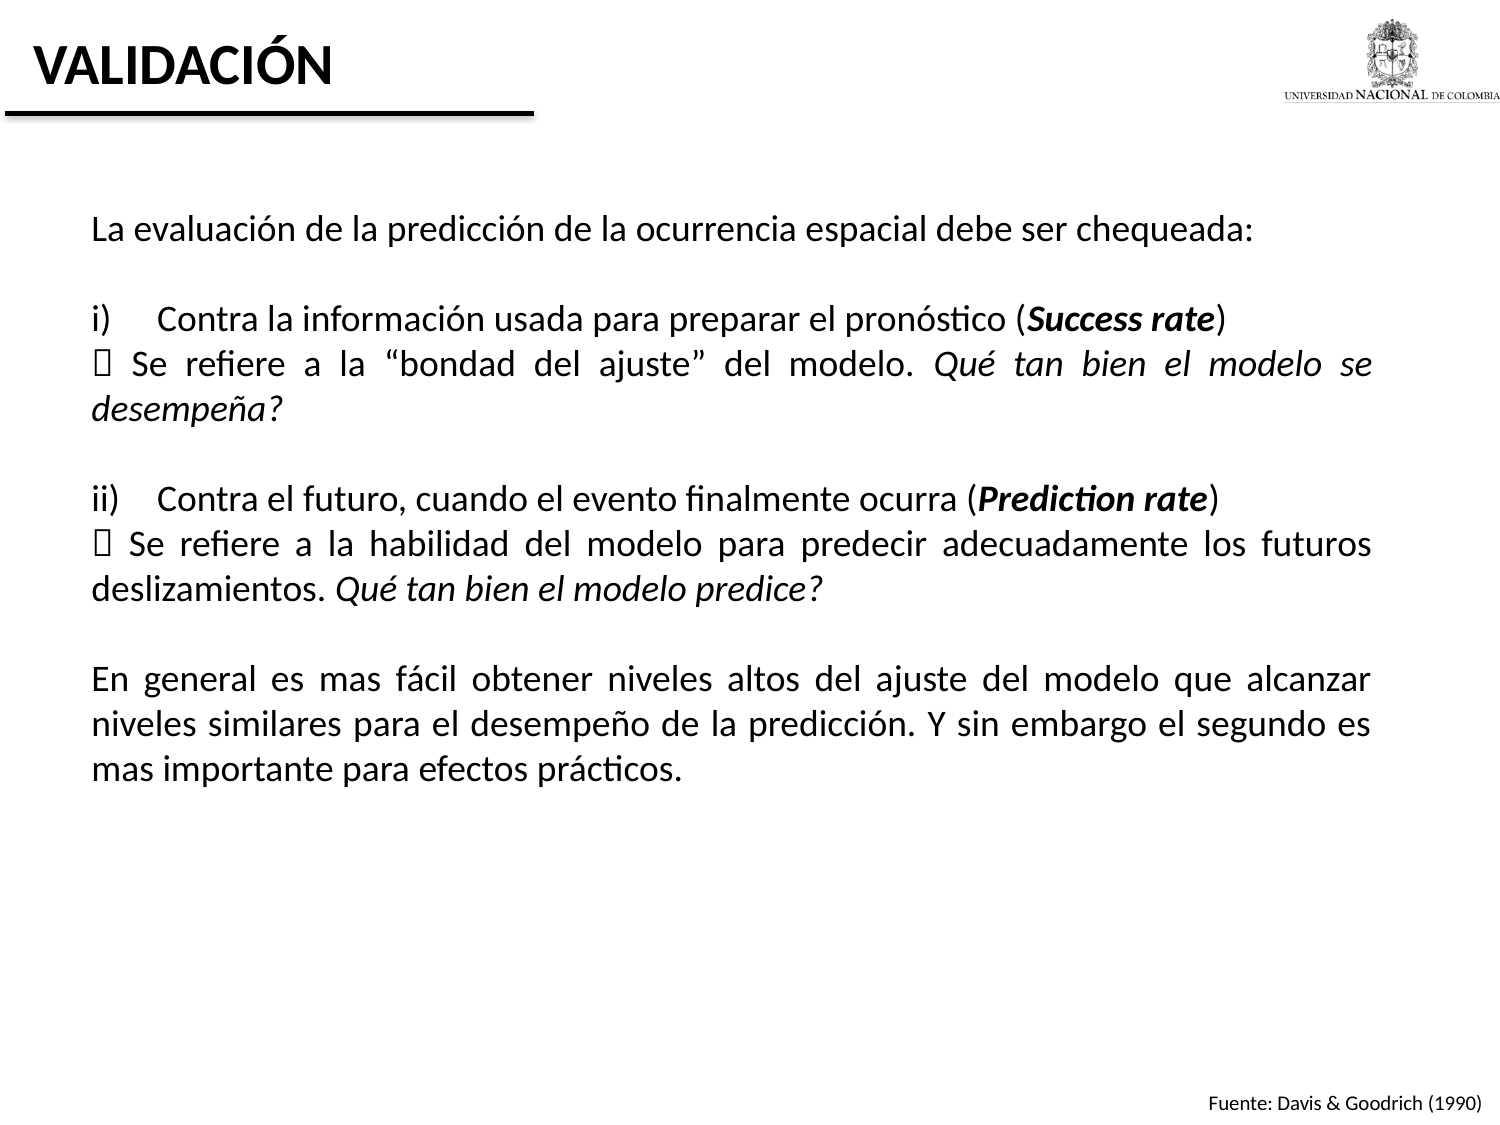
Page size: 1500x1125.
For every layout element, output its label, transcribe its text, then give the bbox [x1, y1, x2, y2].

text_box VALIDACIÓN [18, 19, 349, 104]
picture [1283, 18, 1500, 106]
text_box La evaluación de la predicción de la ocurrencia espacial debe ser chequeada: Contra la información usada para preparar el pronóstico (Success rate)  Se refiere a la “bondad del ajuste” del modelo. Qué tan bien el modelo se desempeña? Contra el futuro, cuando el evento finalmente ocurra (Prediction rate)  Se refiere a la habilidad del modelo para predecir adecuadamente los futuros deslizamientos. Qué tan bien el modelo predice? En general es mas fácil obtener niveles altos del ajuste del modelo que alcanzar niveles similares para el desempeño de la predicción. Y sin embargo el segundo es mas importante para efectos prácticos. [76, 196, 1388, 796]
text_box Fuente: Davis & Goodrich (1990) [1193, 1082, 1498, 1122]
